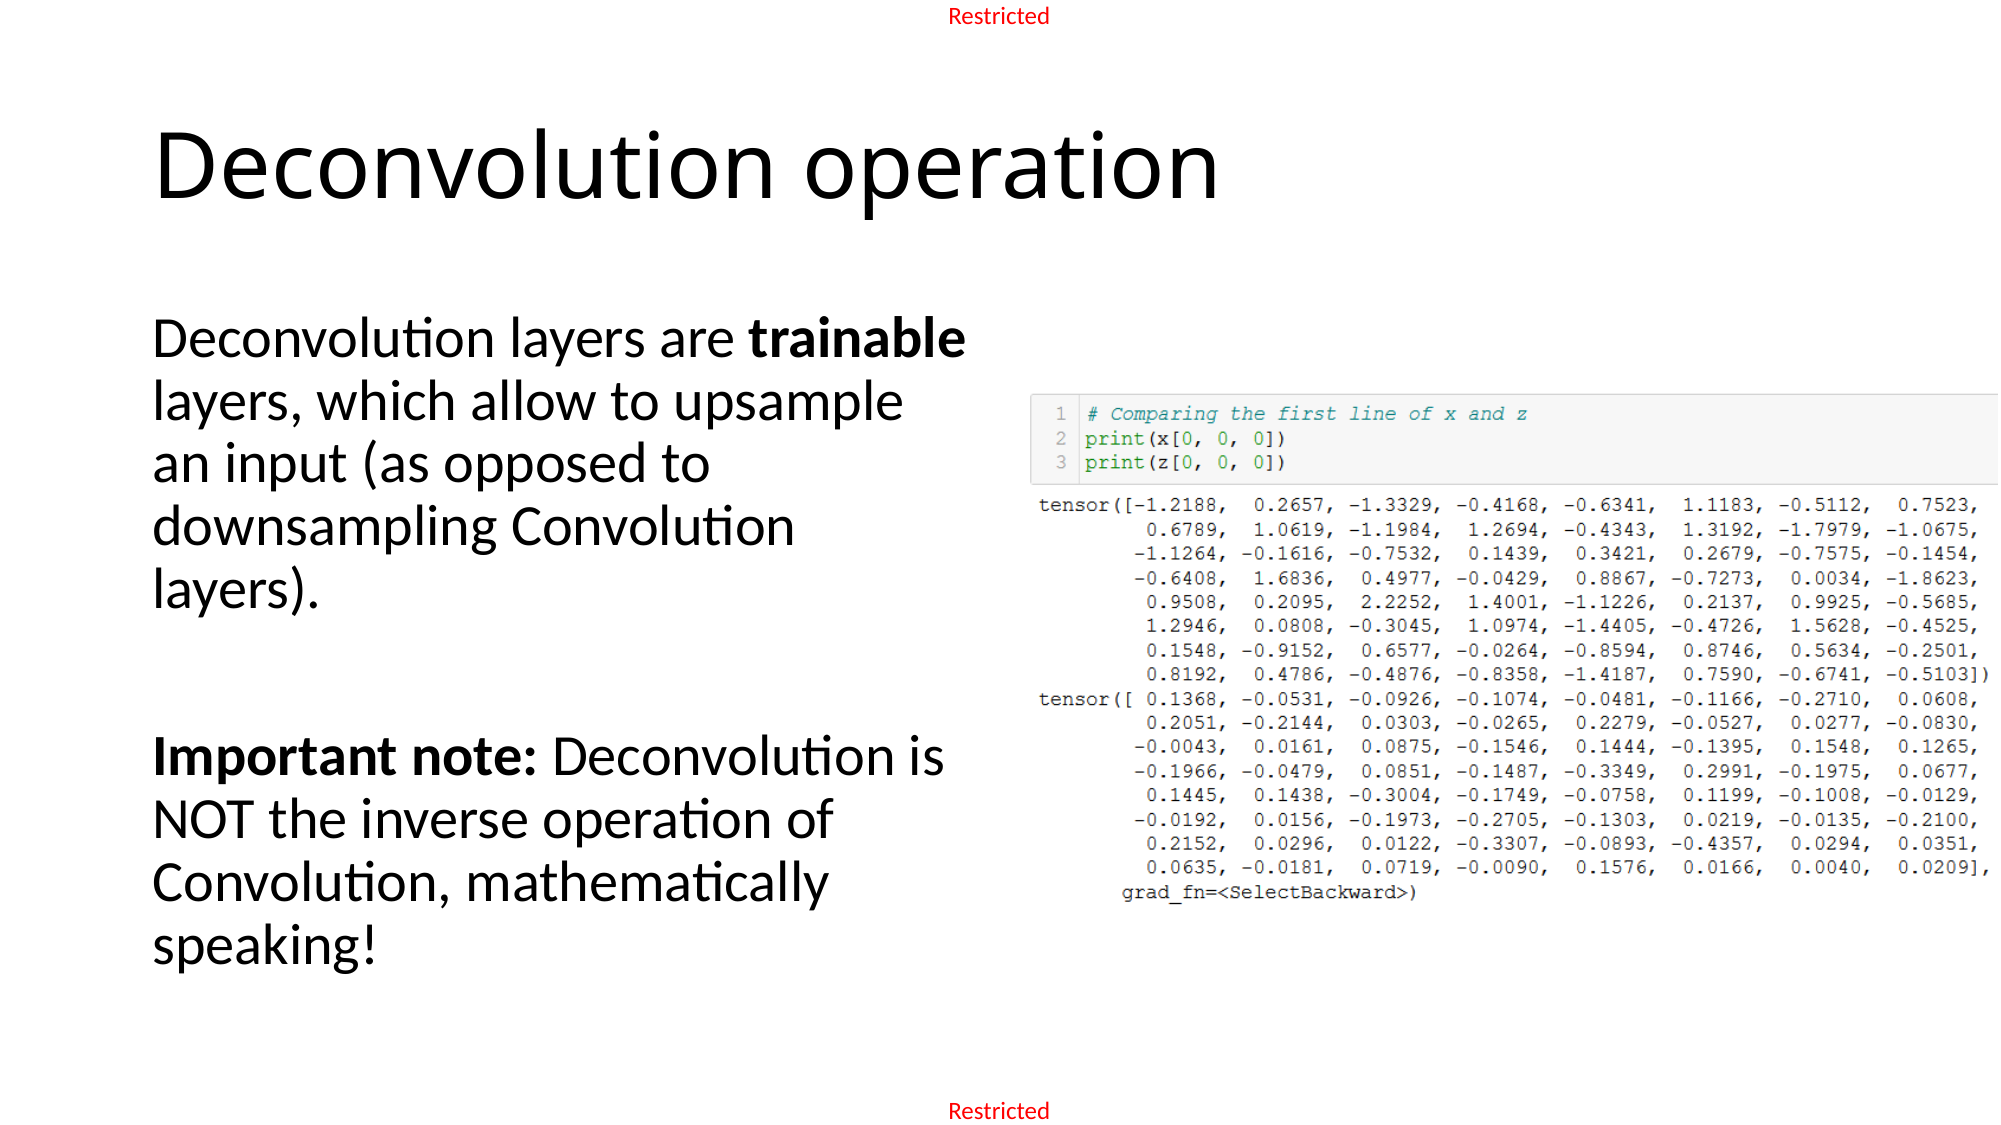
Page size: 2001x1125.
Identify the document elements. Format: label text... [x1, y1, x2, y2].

picture [1021, 391, 1998, 913]
title Deconvolution operation [137, 59, 1863, 278]
list Deconvolution layers are trainable layers, which allow to upsample an input (as opposed to downsampling Convolution layers). Important note: Deconvolution is NOT the inverse operation of Convolution, mathematically speaking! [137, 299, 988, 1125]
